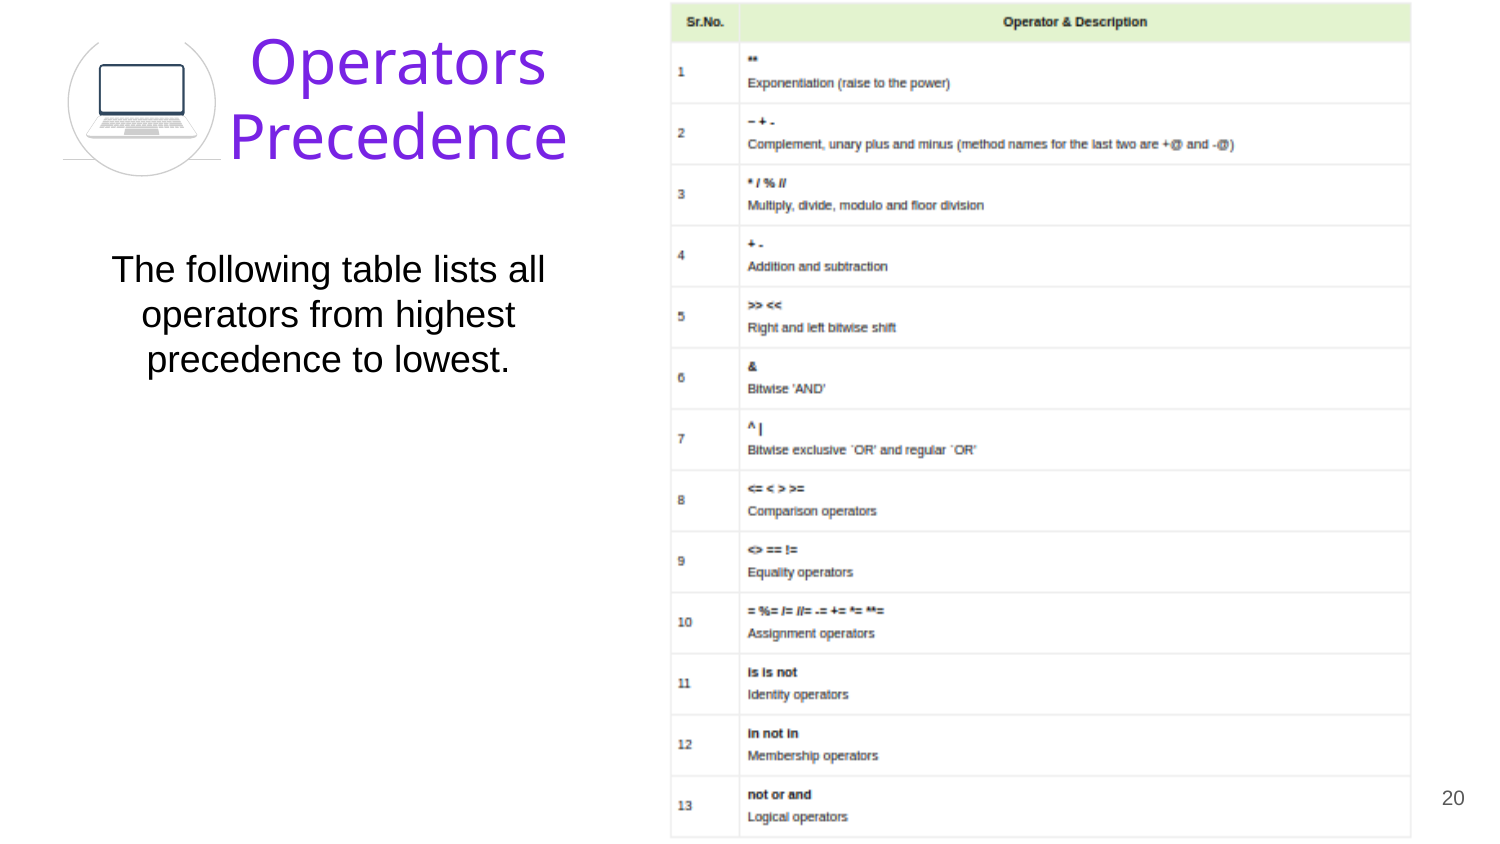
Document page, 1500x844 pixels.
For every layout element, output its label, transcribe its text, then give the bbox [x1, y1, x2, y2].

picture [659, 0, 1426, 844]
slide_number 20 [1429, 764, 1480, 830]
text_box The following table lists all operators from highest precedence to lowest. [40, 230, 618, 582]
text_box Operators Precedence [167, 17, 630, 176]
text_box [62, 42, 221, 177]
